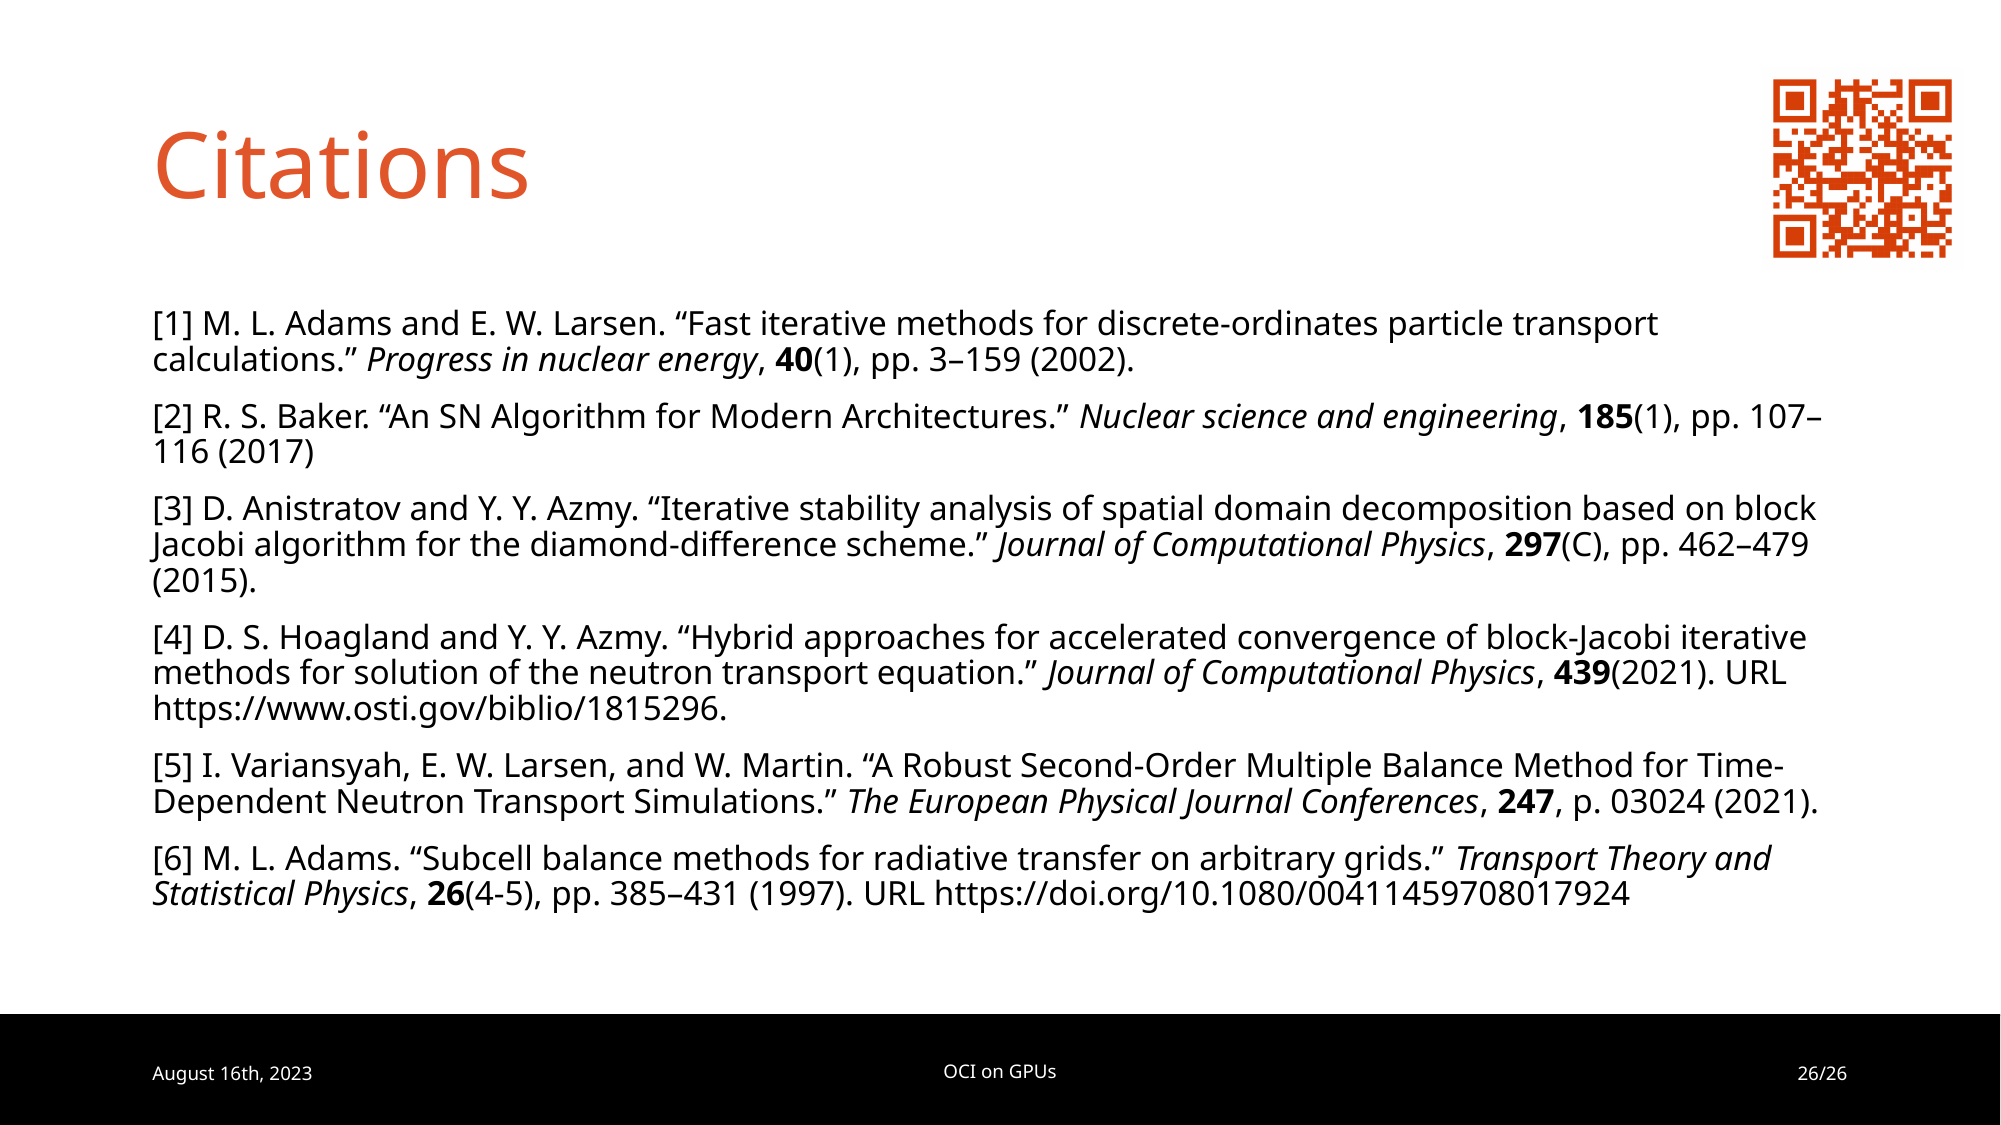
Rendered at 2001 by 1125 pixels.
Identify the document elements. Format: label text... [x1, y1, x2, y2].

list [1] M. L. Adams and E. W. Larsen. “Fast iterative methods for discrete-ordinates particle transport calculations.” Progress in nuclear energy, 40(1), pp. 3–159 (2002). [2] R. S. Baker. “An SN Algorithm for Modern Architectures.” Nuclear science and engineering, 185(1), pp. 107–116 (2017) [3] D. Anistratov and Y. Y. Azmy. “Iterative stability analysis of spatial domain decomposition based on block Jacobi algorithm for the diamond-difference scheme.” Journal of Computational Physics, 297(C), pp. 462–479 (2015). [4] D. S. Hoagland and Y. Y. Azmy. “Hybrid approaches for accelerated convergence of block-Jacobi iterative methods for solution of the neutron transport equation.” Journal of Computational Physics, 439(2021). URL https://www.osti.gov/biblio/1815296. [5] I. Variansyah, E. W. Larsen, and W. Martin. “A Robust Second-Order Multiple Balance Method for Time-Dependent Neutron Transport Simulations.” The European Physical Journal Conferences, 247, p. 03024 (2021). [6] M. L. Adams. “Subcell balance methods for radiative transfer on arbitrary grids.” Transport Theory and Statistical Physics, 26(4-5), pp. 385–431 (1997). URL https://doi.org/10.1080/00411459708017924 [137, 299, 1863, 1014]
picture [1761, 67, 1964, 270]
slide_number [137, 1042, 588, 1103]
footer OCI on GPUs [662, 1042, 1338, 1103]
title Citations [137, 59, 1709, 278]
slide_number 26/26 [1412, 1042, 1863, 1103]
